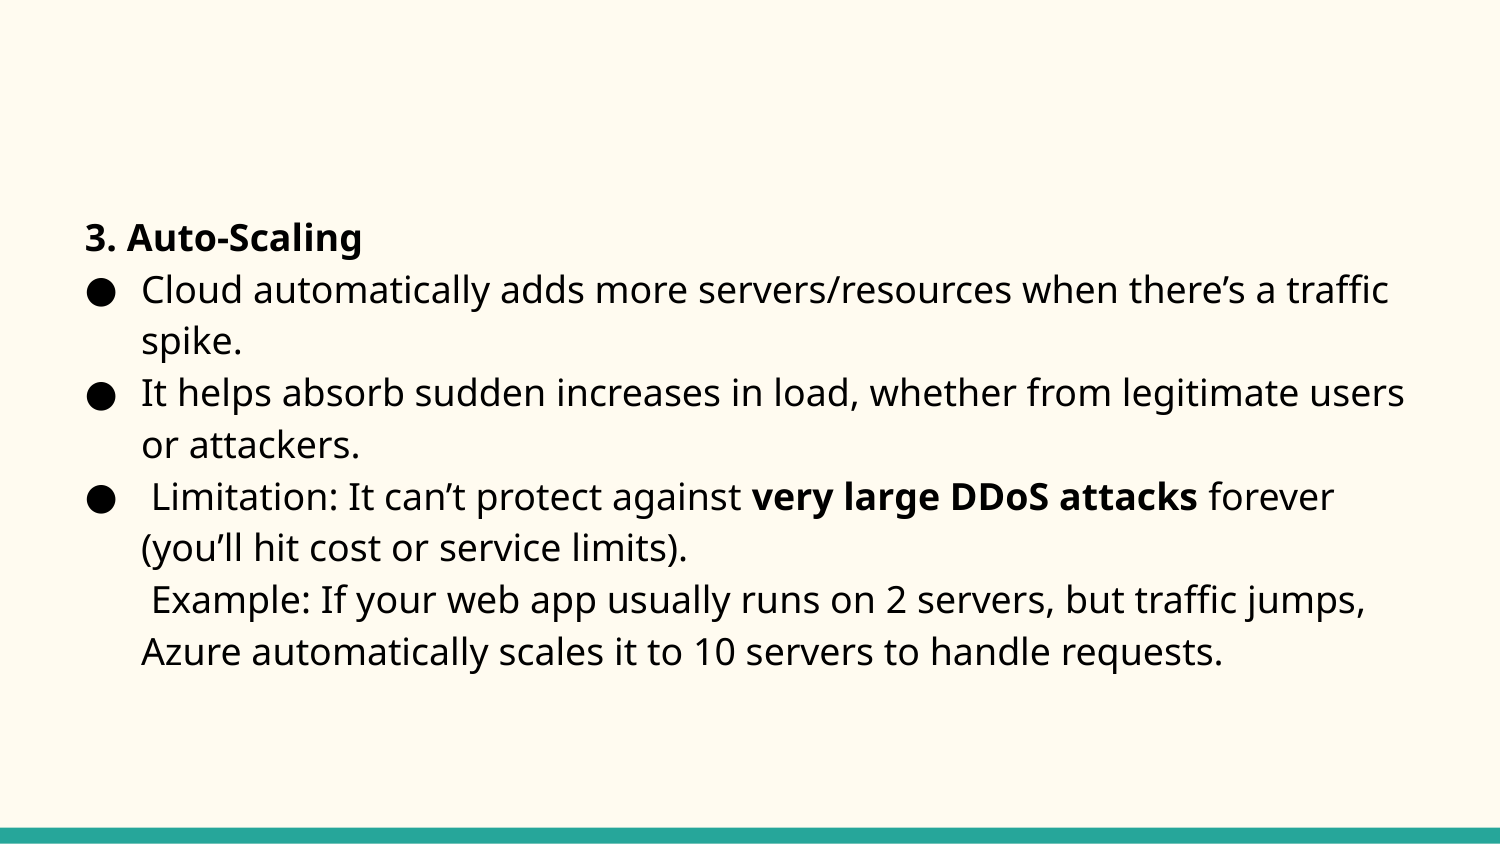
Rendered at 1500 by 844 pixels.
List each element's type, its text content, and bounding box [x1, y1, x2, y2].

list 3. Auto-Scaling Cloud automatically adds more servers/resources when there’s a traffic spike. It helps absorb sudden increases in load, whether from legitimate users or attackers. Limitation: It can’t protect against very large DDoS attacks forever (you’ll hit cost or service limits). Example: If your web app usually runs on 2 servers, but traffic jumps, Azure automatically scales it to 10 servers to handle requests. [51, 192, 1449, 750]
